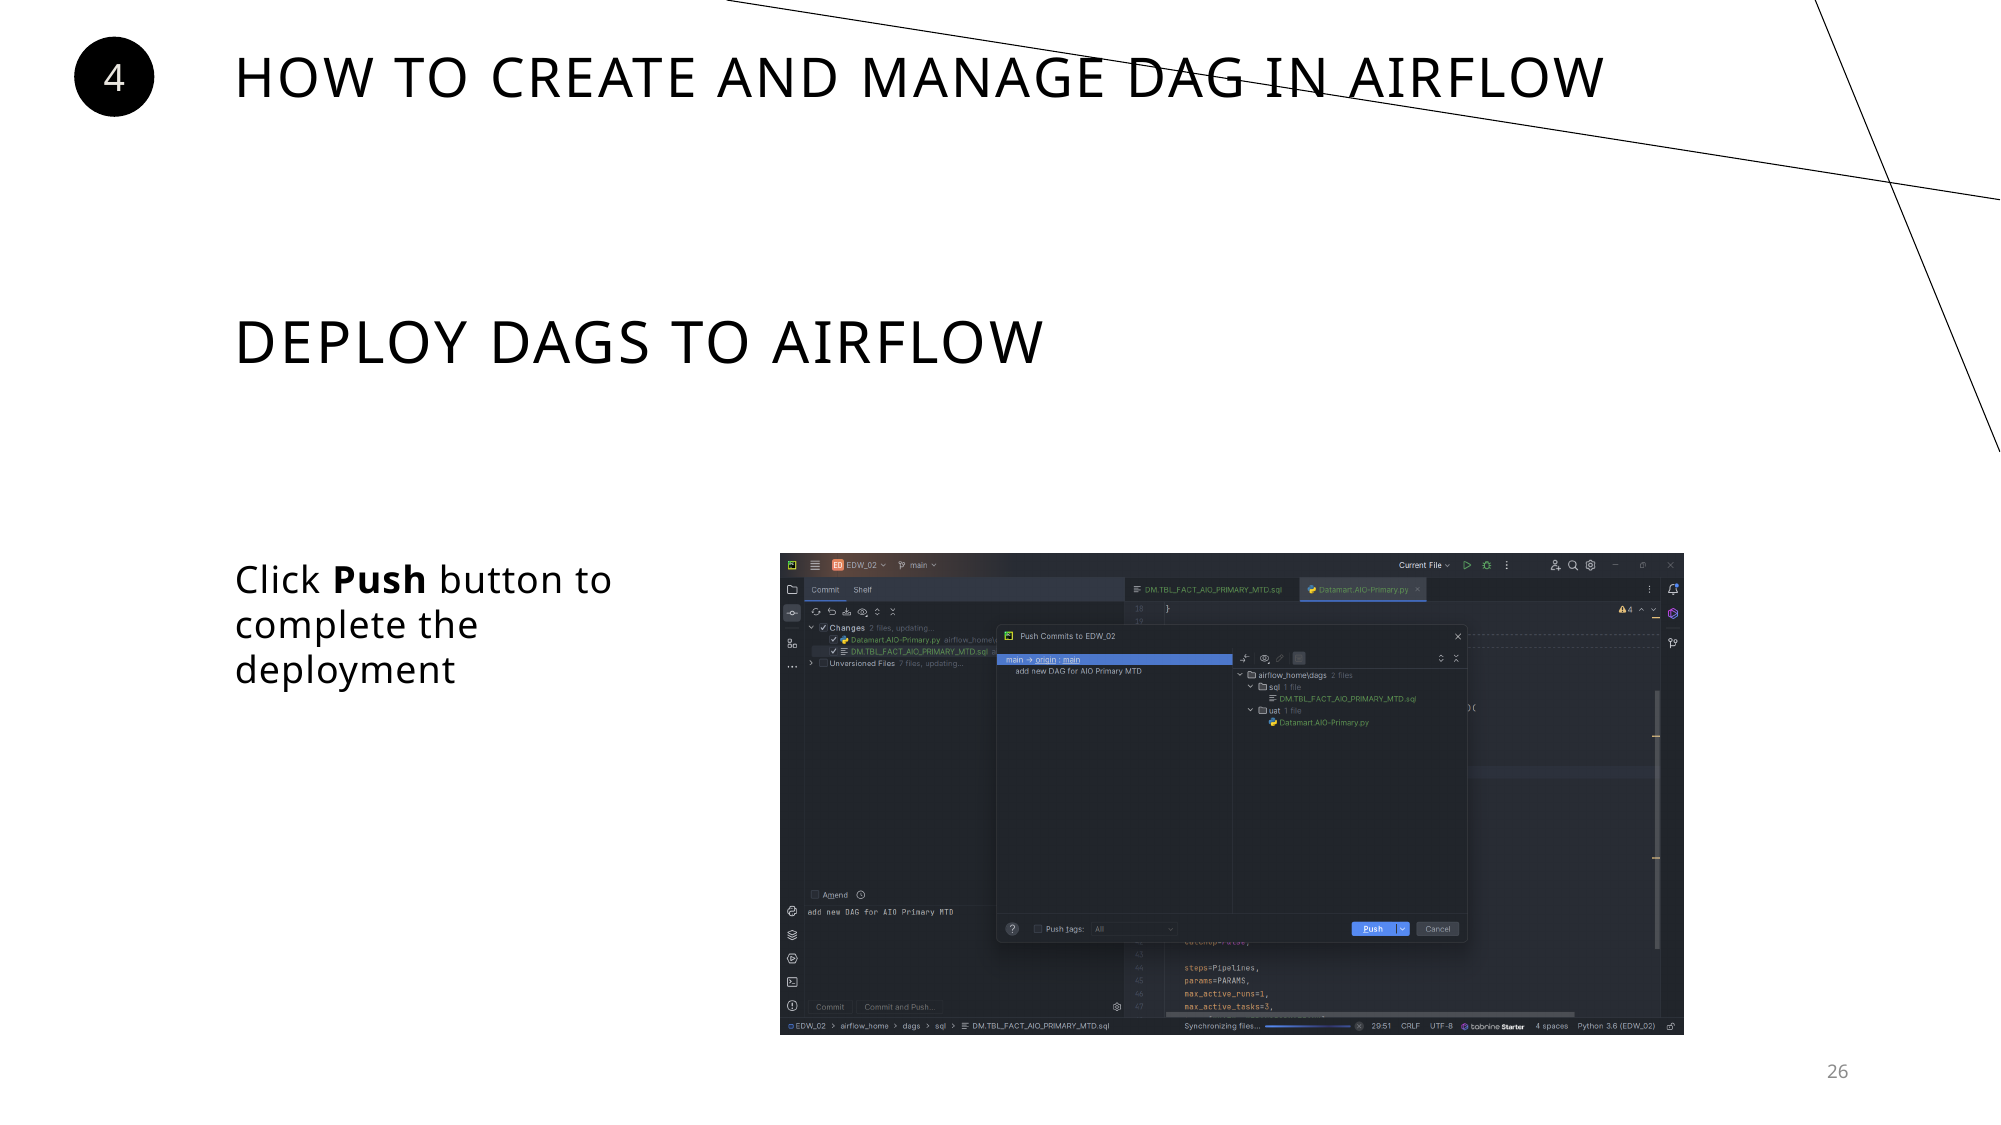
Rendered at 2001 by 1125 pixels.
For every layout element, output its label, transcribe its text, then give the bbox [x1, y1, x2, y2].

title DEPLOY DAGs TO AIRFLOW [219, 91, 1853, 384]
slide_number 26 [1701, 1042, 1864, 1103]
picture [779, 553, 1684, 1035]
list Click Push button to complete the deployment [219, 556, 667, 1034]
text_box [75, 36, 1629, 118]
